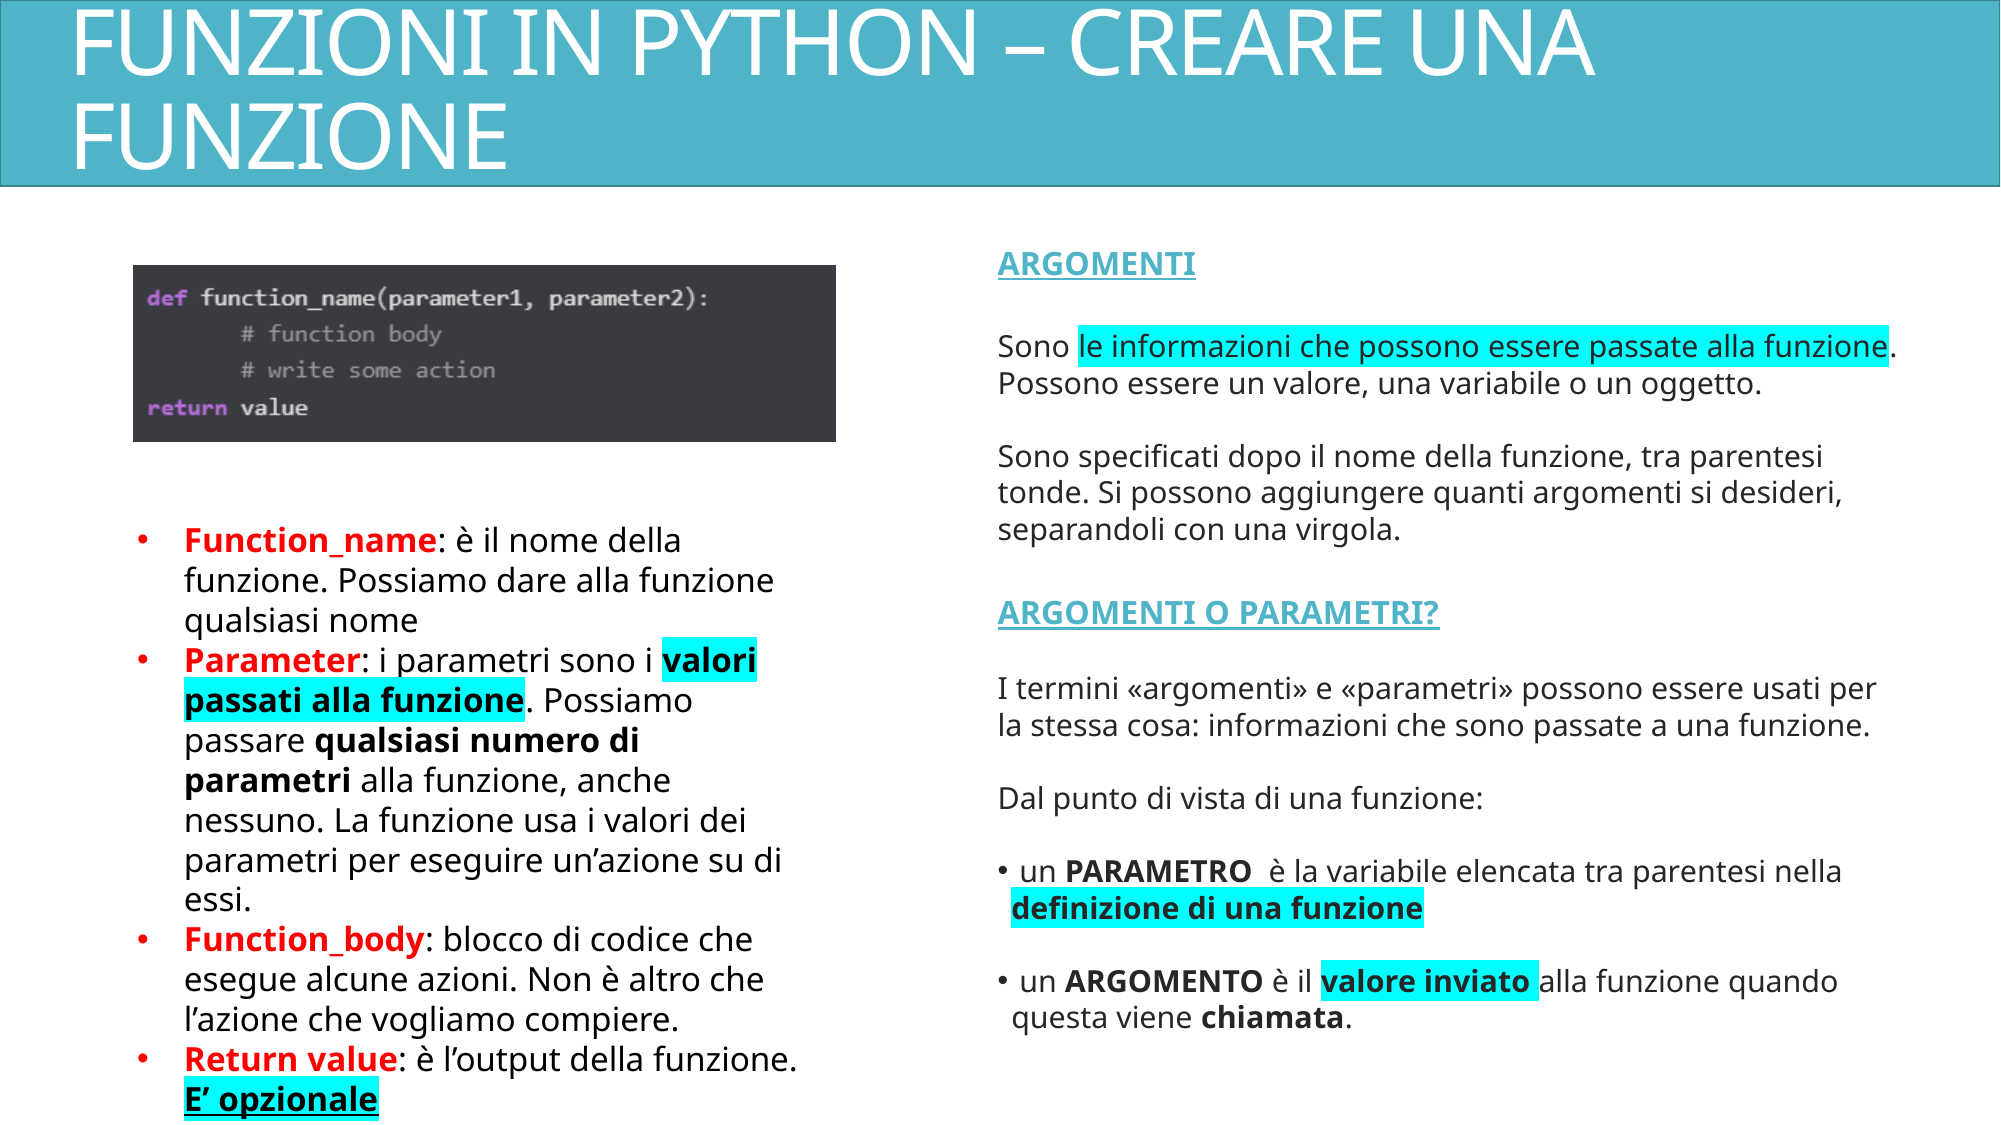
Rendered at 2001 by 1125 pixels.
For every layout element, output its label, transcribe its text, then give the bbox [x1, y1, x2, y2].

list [133, 264, 836, 442]
title FUNZIONI IN PYTHON – CREARE UNA FUNZIONE [53, 19, 1949, 170]
list ARGOMENTI Sono le informazioni che possono essere passate alla funzione. Possono essere un valore, una variabile o un oggetto. Sono specificati dopo il nome della funzione, tra parentesi tonde. Si possono aggiungere quanti argomenti si desideri, separandoli con una virgola. ARGOMENTI O PARAMETRI? I termini «argomenti» e «parametri» possono essere usati per la stessa cosa: informazioni che sono passate a una funzione. Dal punto di vista di una funzione: un PARAMETRO è la variabile elencata tra parentesi nella definizione di una funzione un ARGOMENTO è il valore inviato alla funzione quando questa viene chiamata. [982, 207, 1915, 1071]
text_box Function_name: è il nome della funzione. Possiamo dare alla funzione qualsiasi nome Parameter: i parametri sono i valori passati alla funzione. Possiamo passare qualsiasi numero di parametri alla funzione, anche nessuno. La funzione usa i valori dei parametri per eseguire un’azione su di essi. Function_body: blocco di codice che esegue alcune azioni. Non è altro che l’azione che vogliamo compiere. Return value: è l’output della funzione. E’ opzionale [122, 511, 824, 1125]
